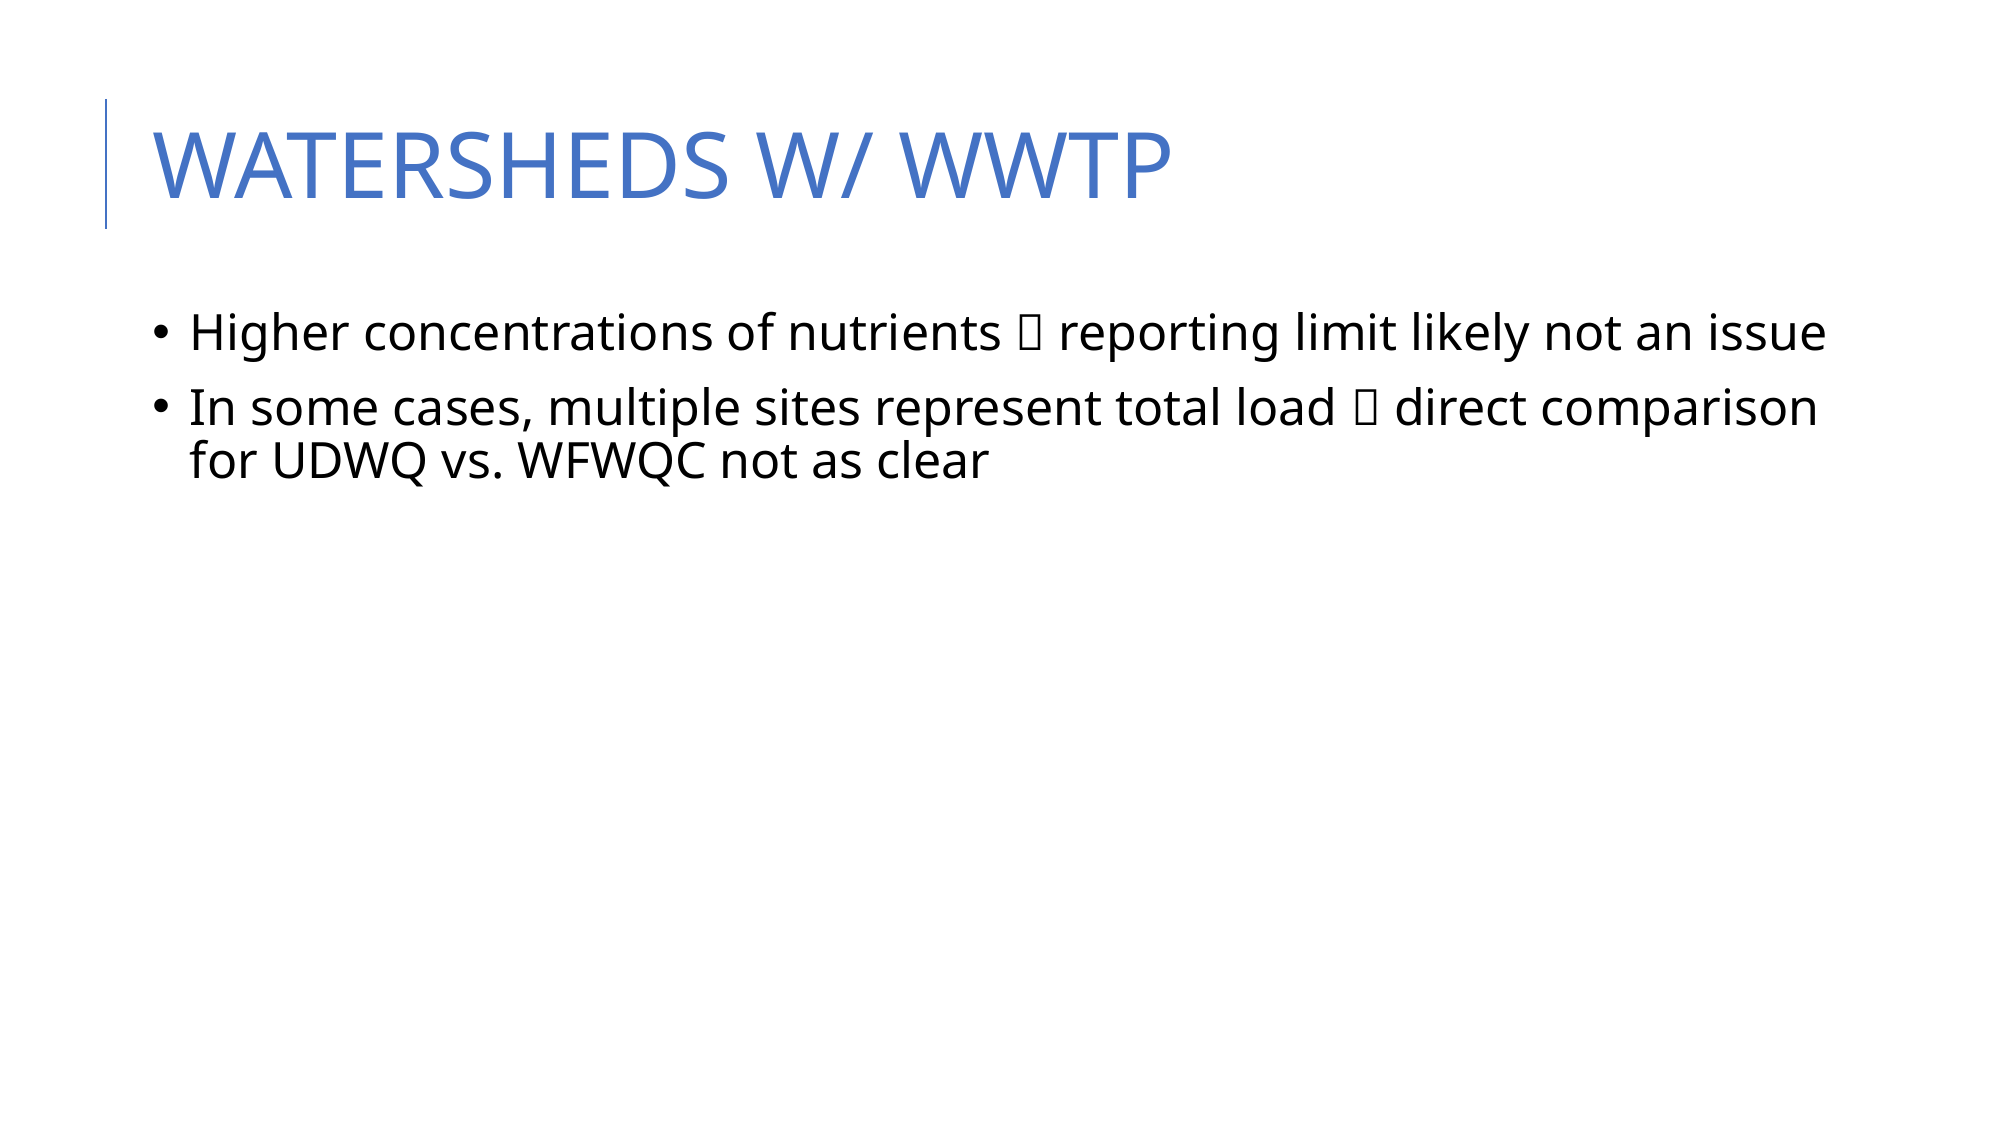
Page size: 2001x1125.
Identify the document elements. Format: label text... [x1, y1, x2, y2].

list Higher concentrations of nutrients  reporting limit likely not an issue In some cases, multiple sites represent total load  direct comparison for UDWQ vs. WFWQC not as clear [137, 299, 1863, 1014]
title WATERSHEDS W/ WWTP [137, 59, 1863, 278]
